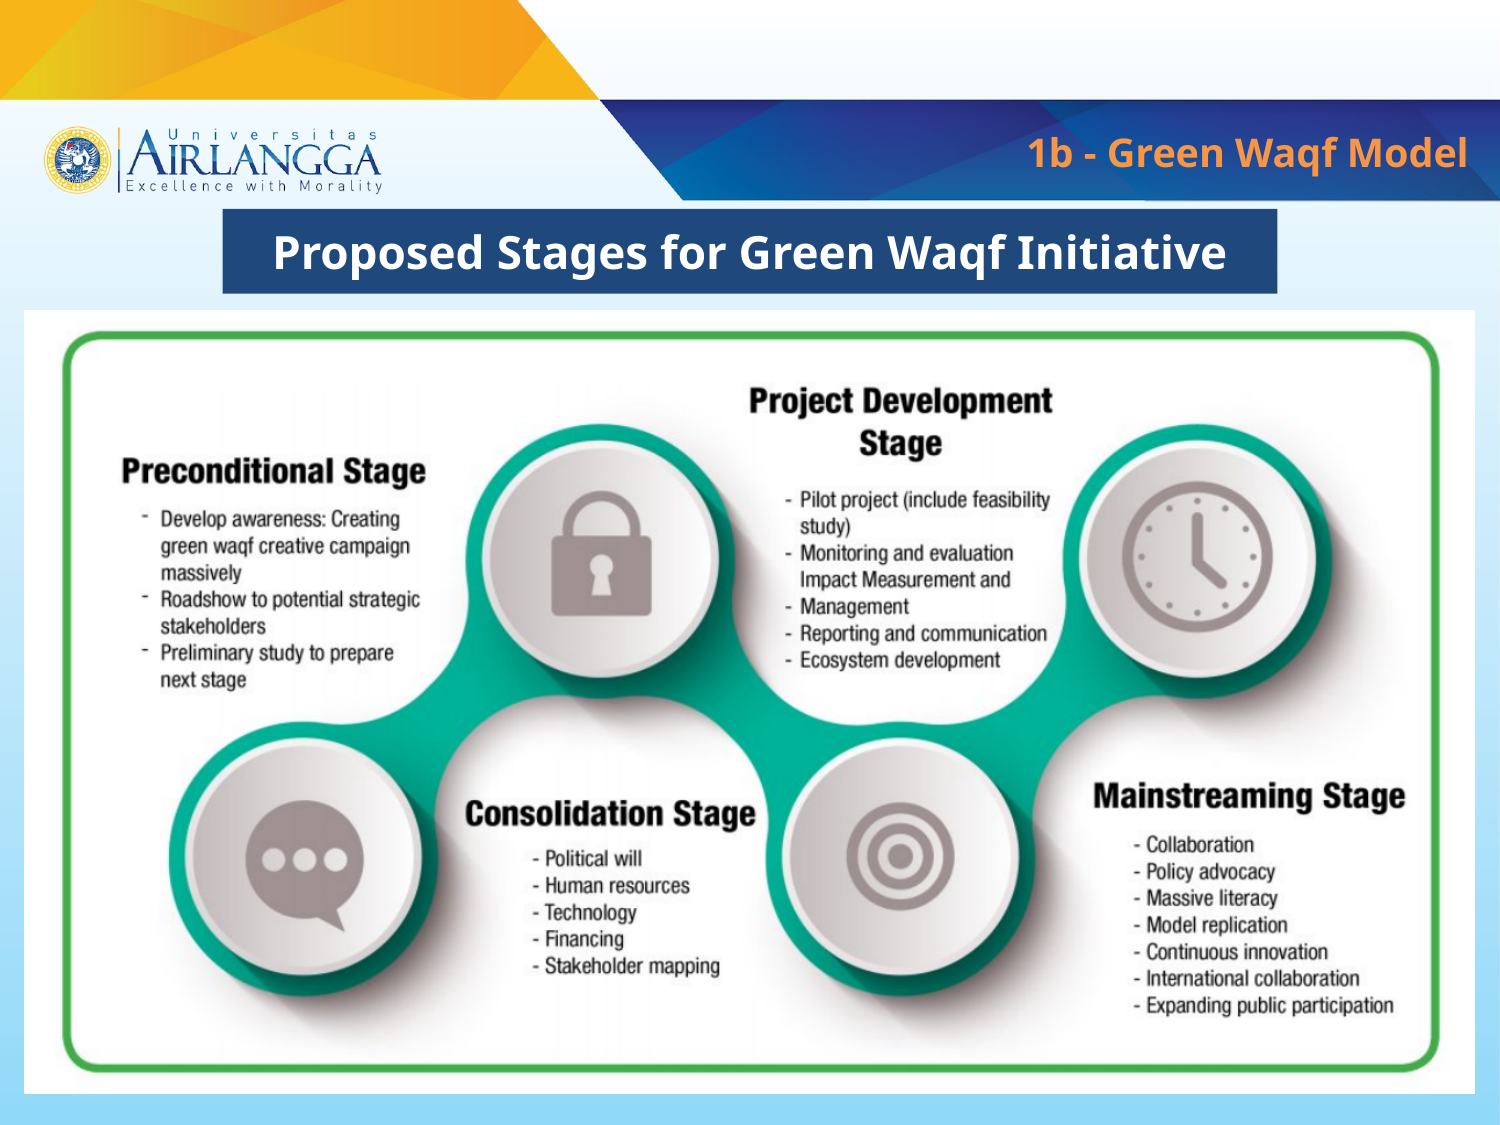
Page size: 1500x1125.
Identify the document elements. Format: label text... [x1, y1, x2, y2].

picture [0, 0, 1500, 1125]
text_box Proposed Stages for Green Waqf Initiative [222, 208, 1278, 294]
text_box 1b - Green Waqf Model [459, 112, 1485, 191]
